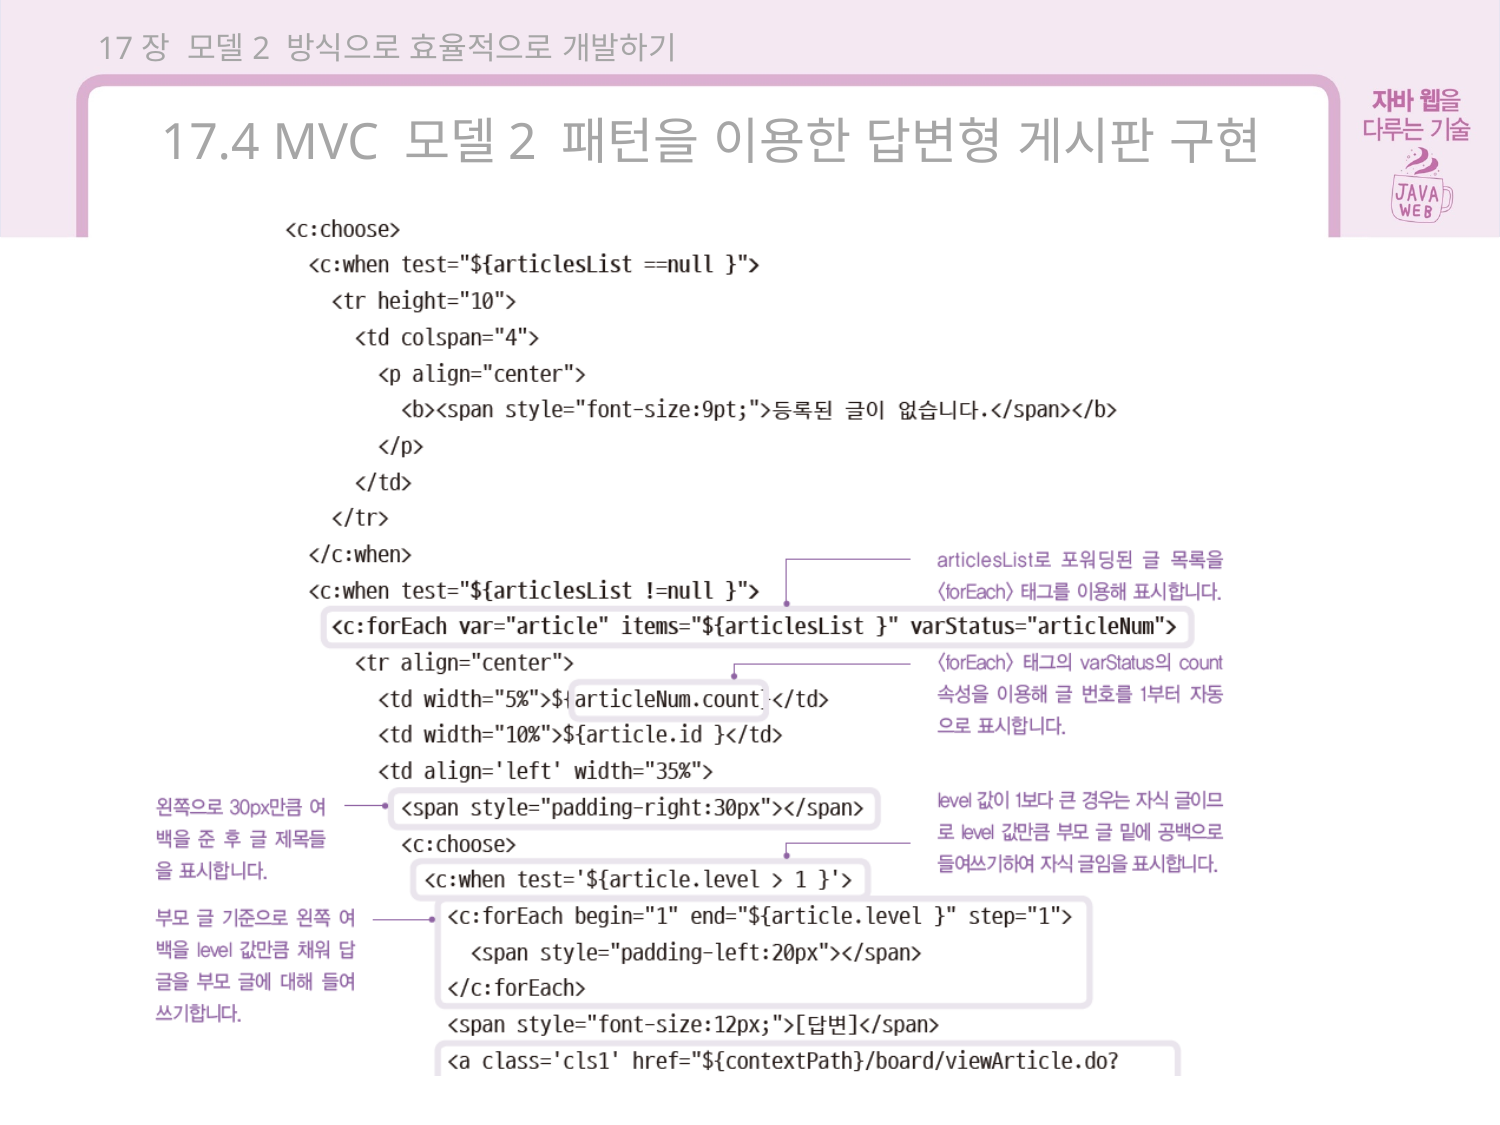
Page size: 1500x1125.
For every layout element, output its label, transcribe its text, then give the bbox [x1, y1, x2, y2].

text_box 17.4 MVC 모델2 패턴을 이용한 답변형 게시판 구현 [98, 102, 1324, 178]
text_box 17장 모델2 방식으로 효율적으로 개발하기 [82, 0, 1133, 74]
picture [0, 0, 1500, 1125]
